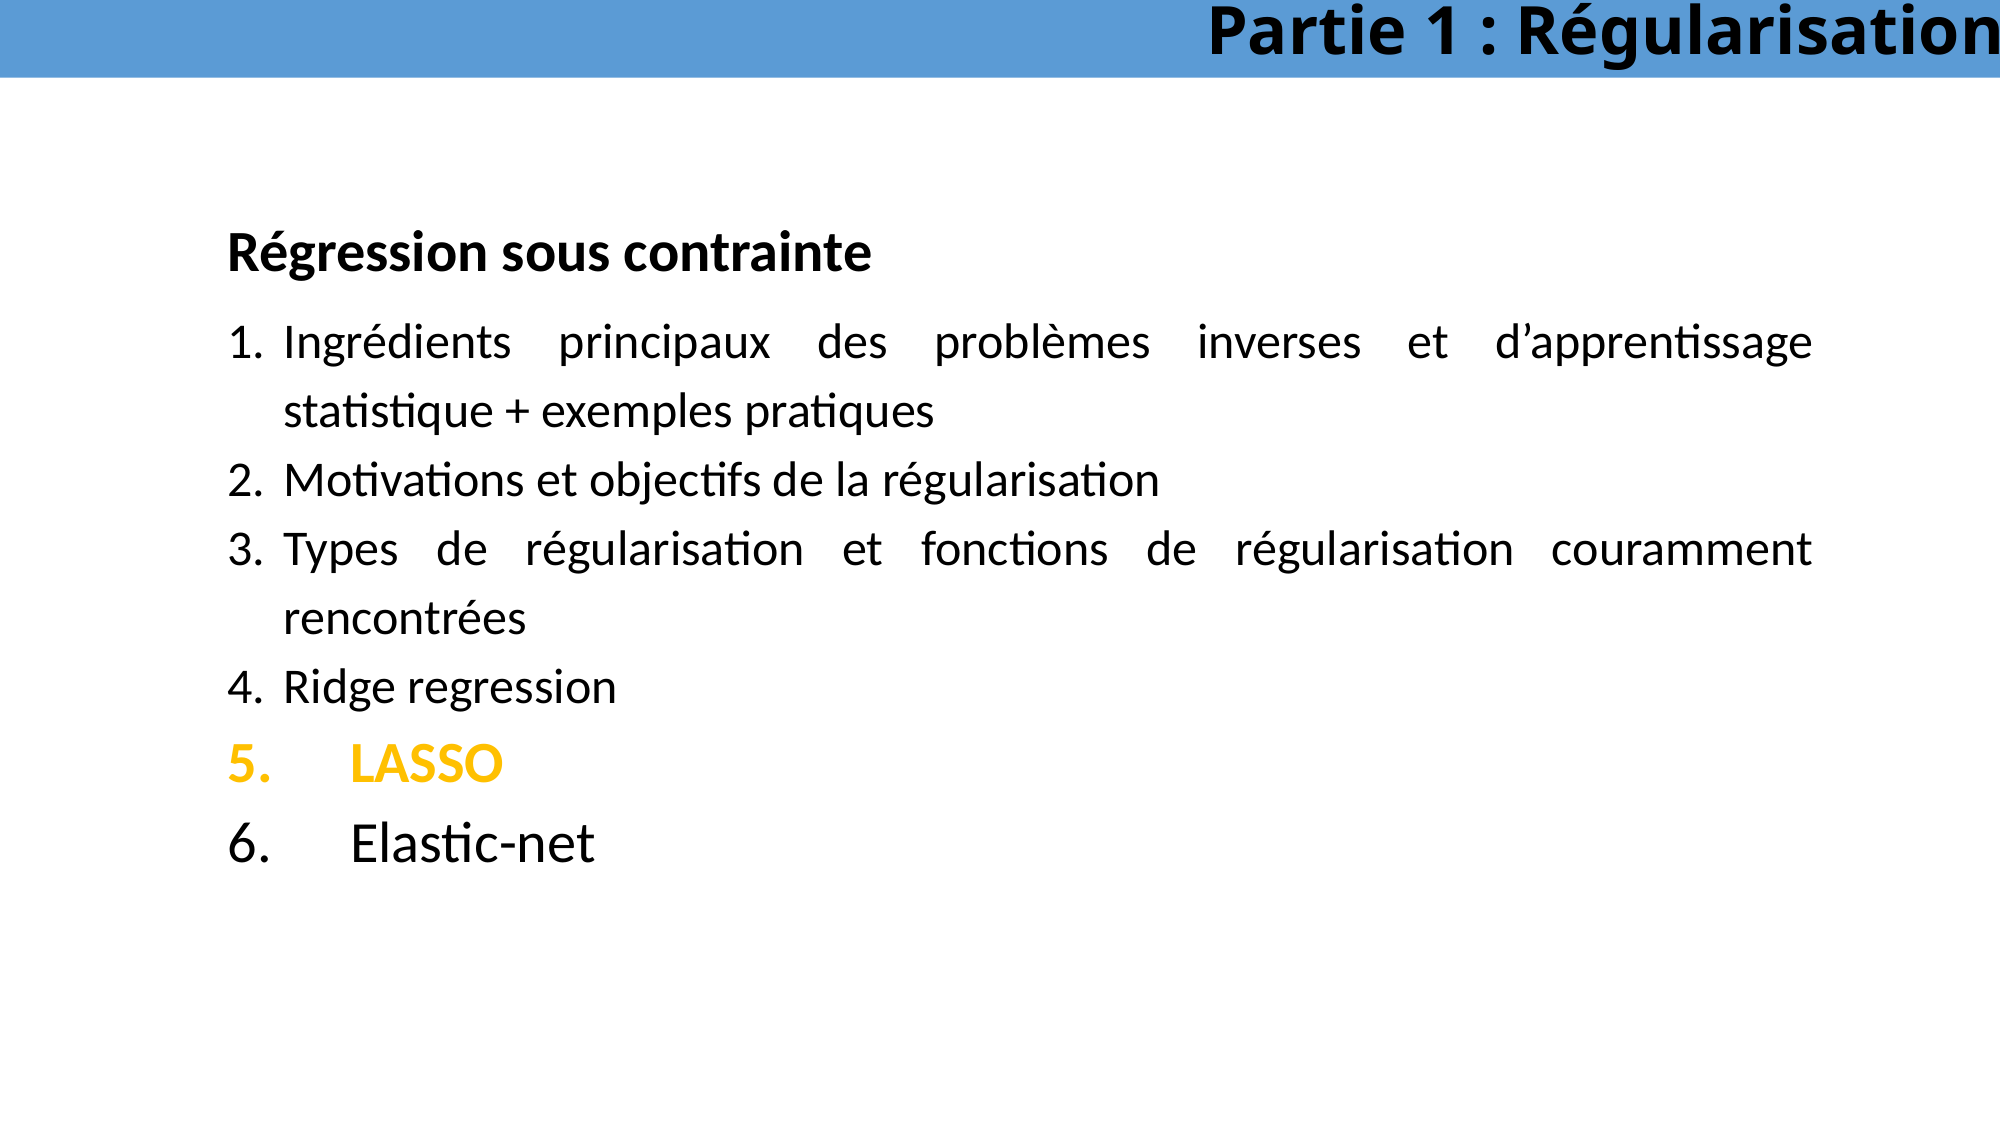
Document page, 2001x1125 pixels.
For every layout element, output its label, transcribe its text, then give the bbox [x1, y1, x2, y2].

text_box Partie 1 : Régularisation [0, 0, 2000, 79]
text_box Régression sous contrainte Ingrédients principaux des problèmes inverses et d’apprentissage statistique + exemples pratiques Motivations et objectifs de la régularisation Types de régularisation et fonctions de régularisation couramment rencontrées Ridge regression LASSO Elastic-net [212, 205, 1829, 882]
